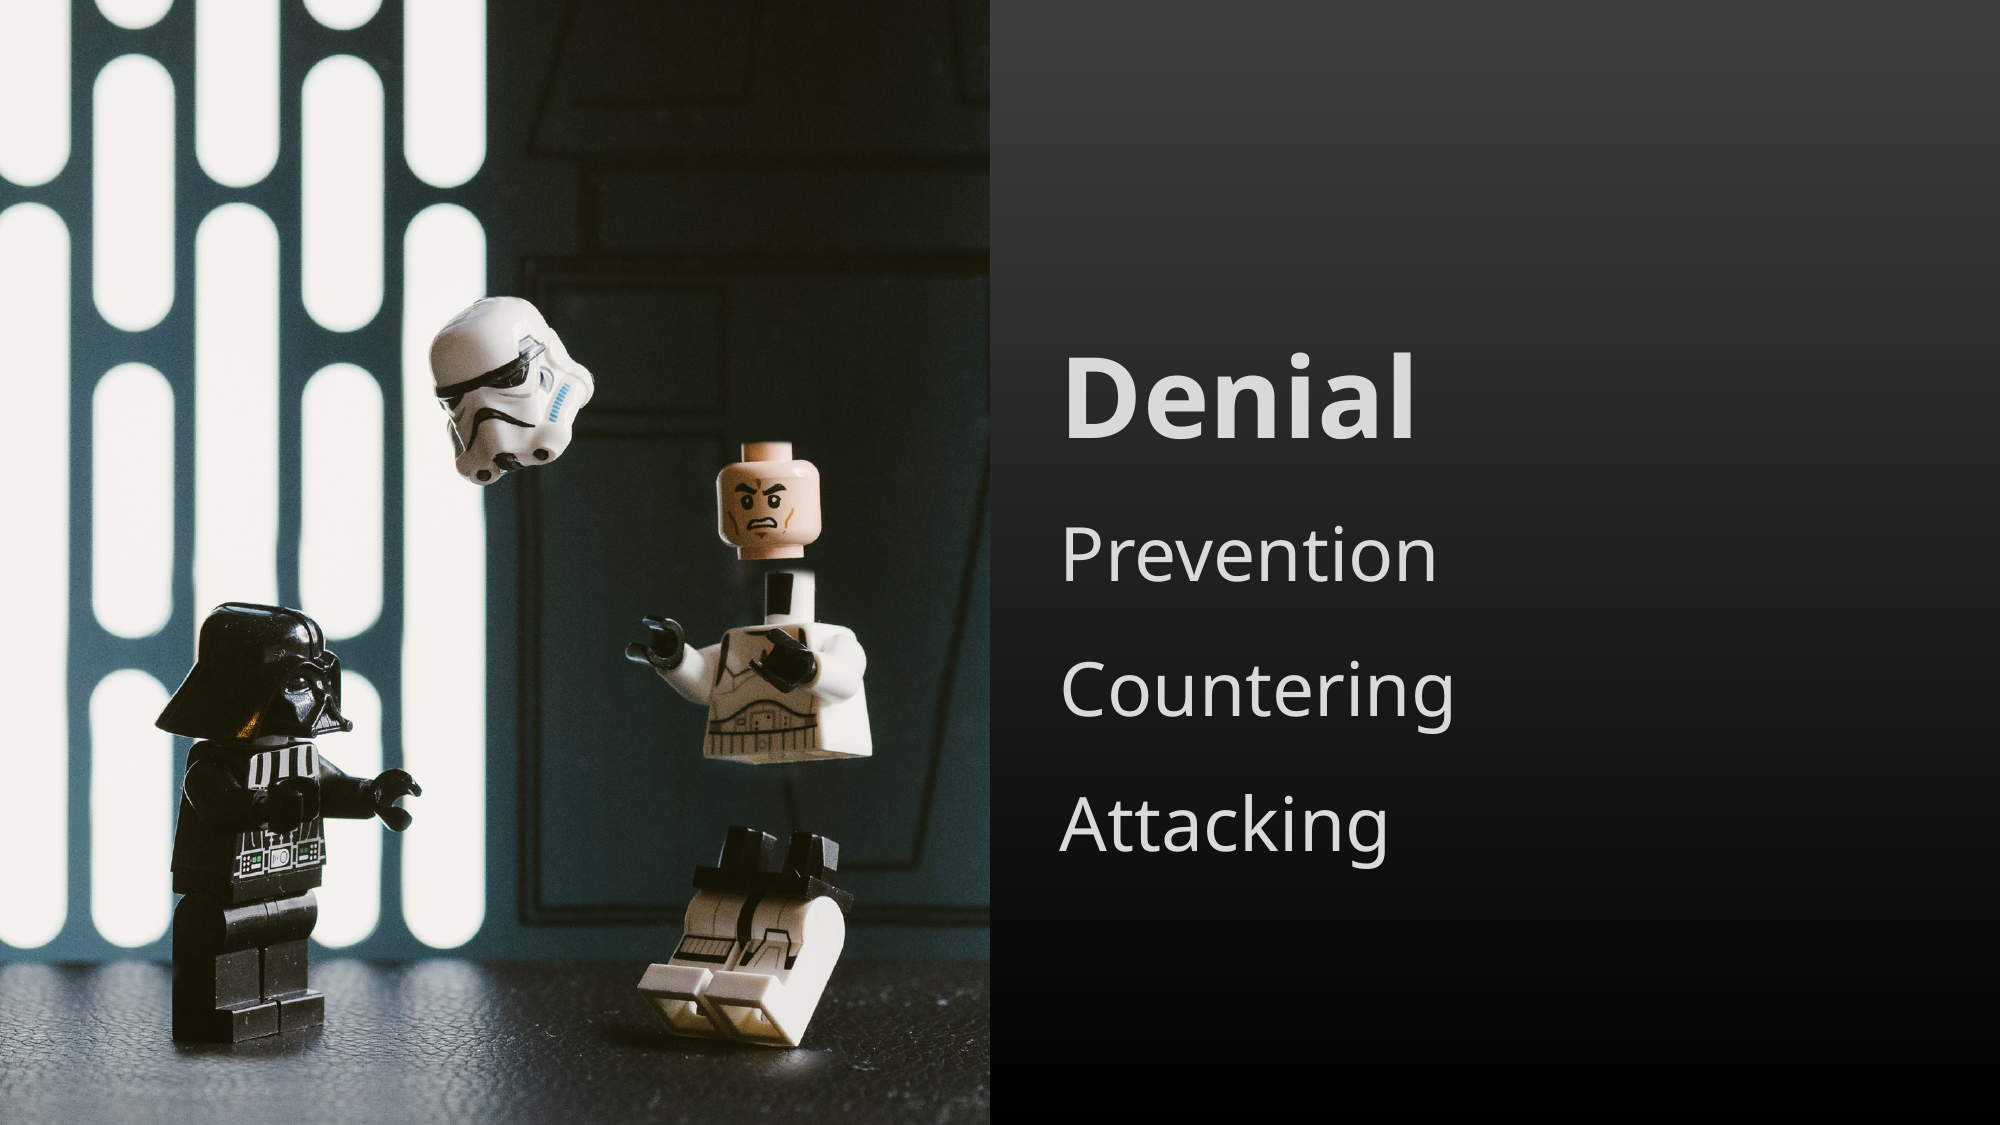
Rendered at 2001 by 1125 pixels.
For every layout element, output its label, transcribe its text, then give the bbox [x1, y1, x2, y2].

text_box Denial Prevention Countering Attacking [1045, 0, 2000, 1125]
picture [0, 0, 990, 1125]
